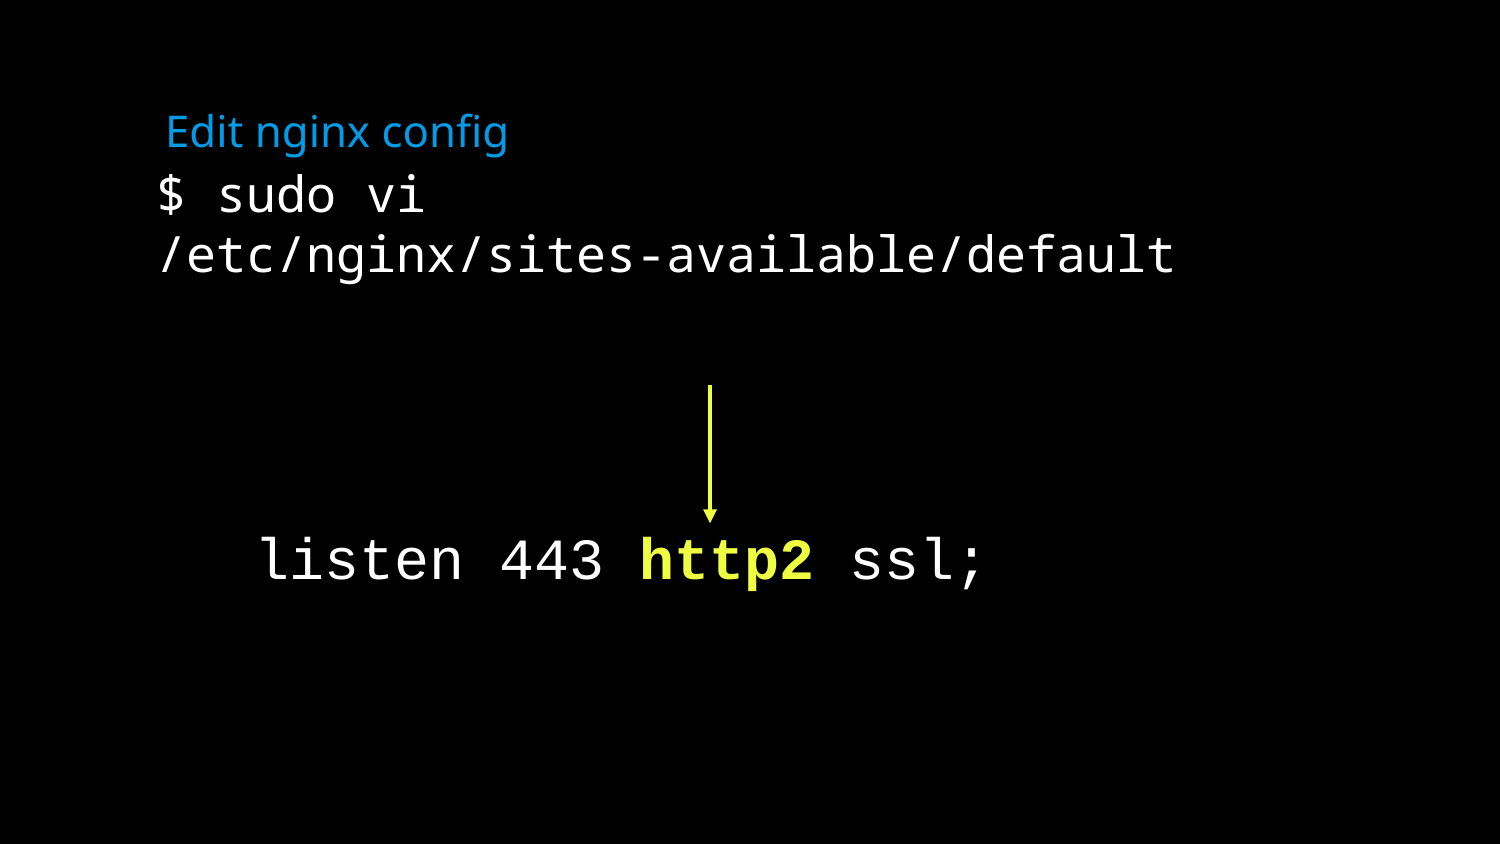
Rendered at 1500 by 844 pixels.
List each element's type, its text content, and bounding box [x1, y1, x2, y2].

subtitle Edit nginx config [150, 80, 877, 148]
title $ sudo vi /etc/nginx/sites-available/default [141, 147, 1421, 242]
text_box listen 443 http2 ssl; [239, 523, 1116, 591]
